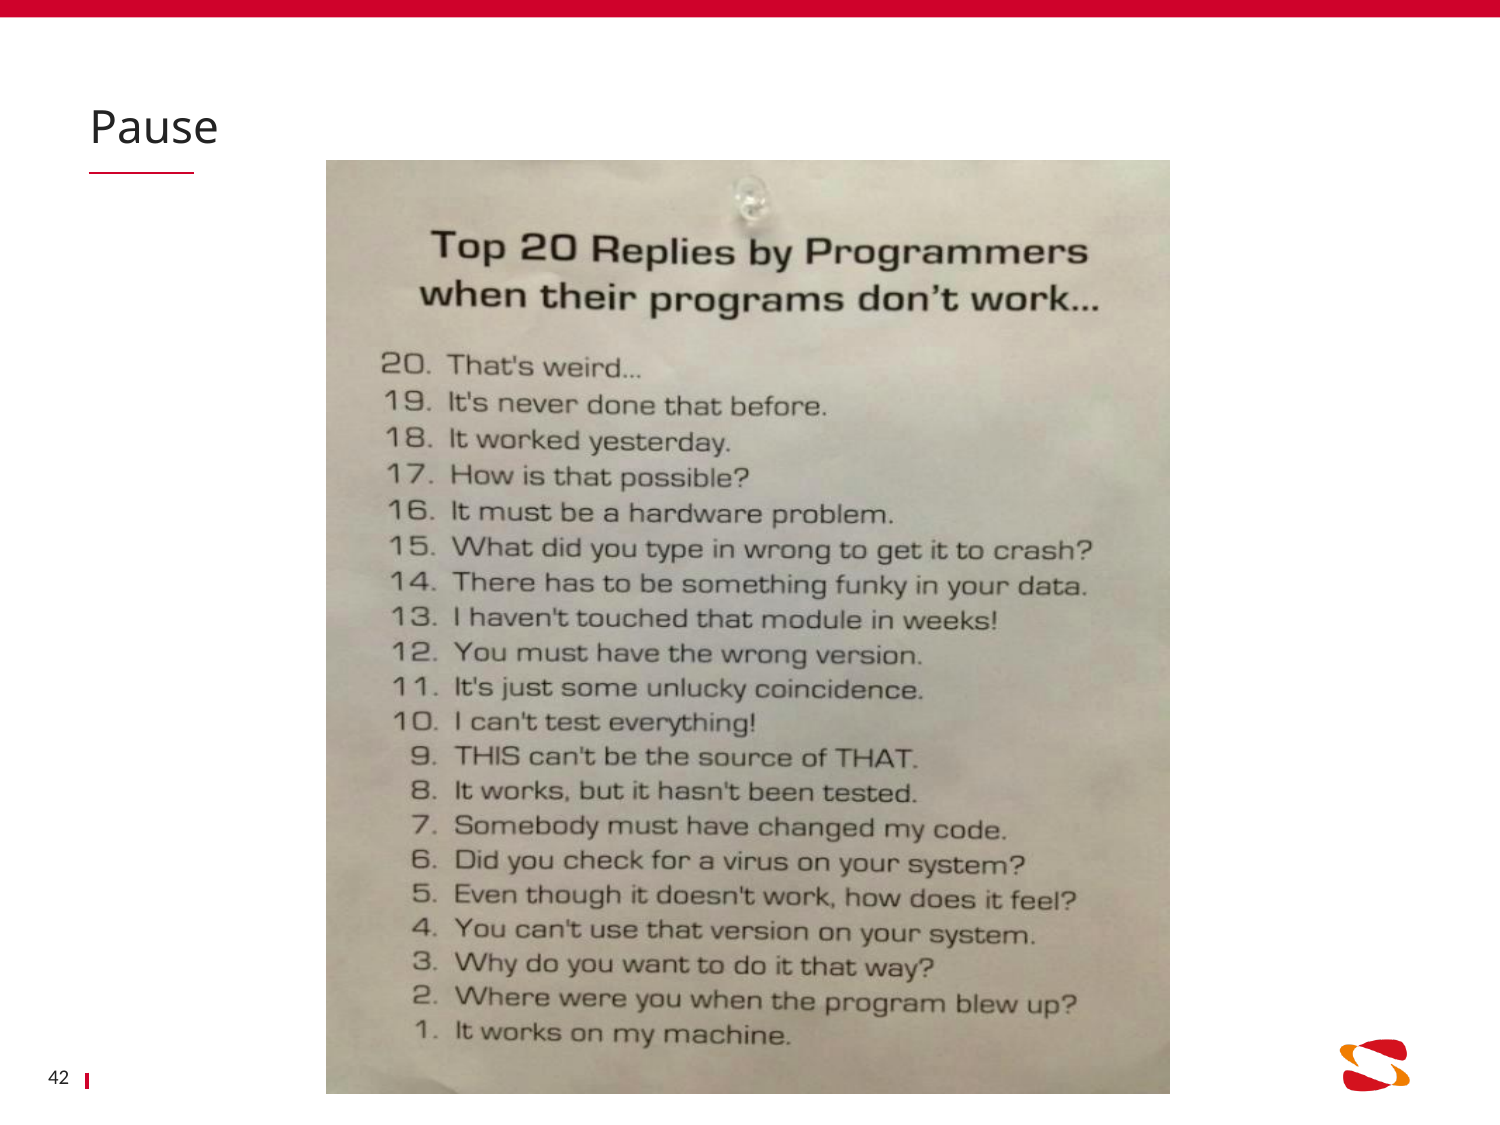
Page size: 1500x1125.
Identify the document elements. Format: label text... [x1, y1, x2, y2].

title Pause [89, 31, 1409, 161]
picture [325, 160, 1171, 1095]
picture [1328, 1031, 1421, 1099]
slide_number 42 [29, 1058, 85, 1094]
